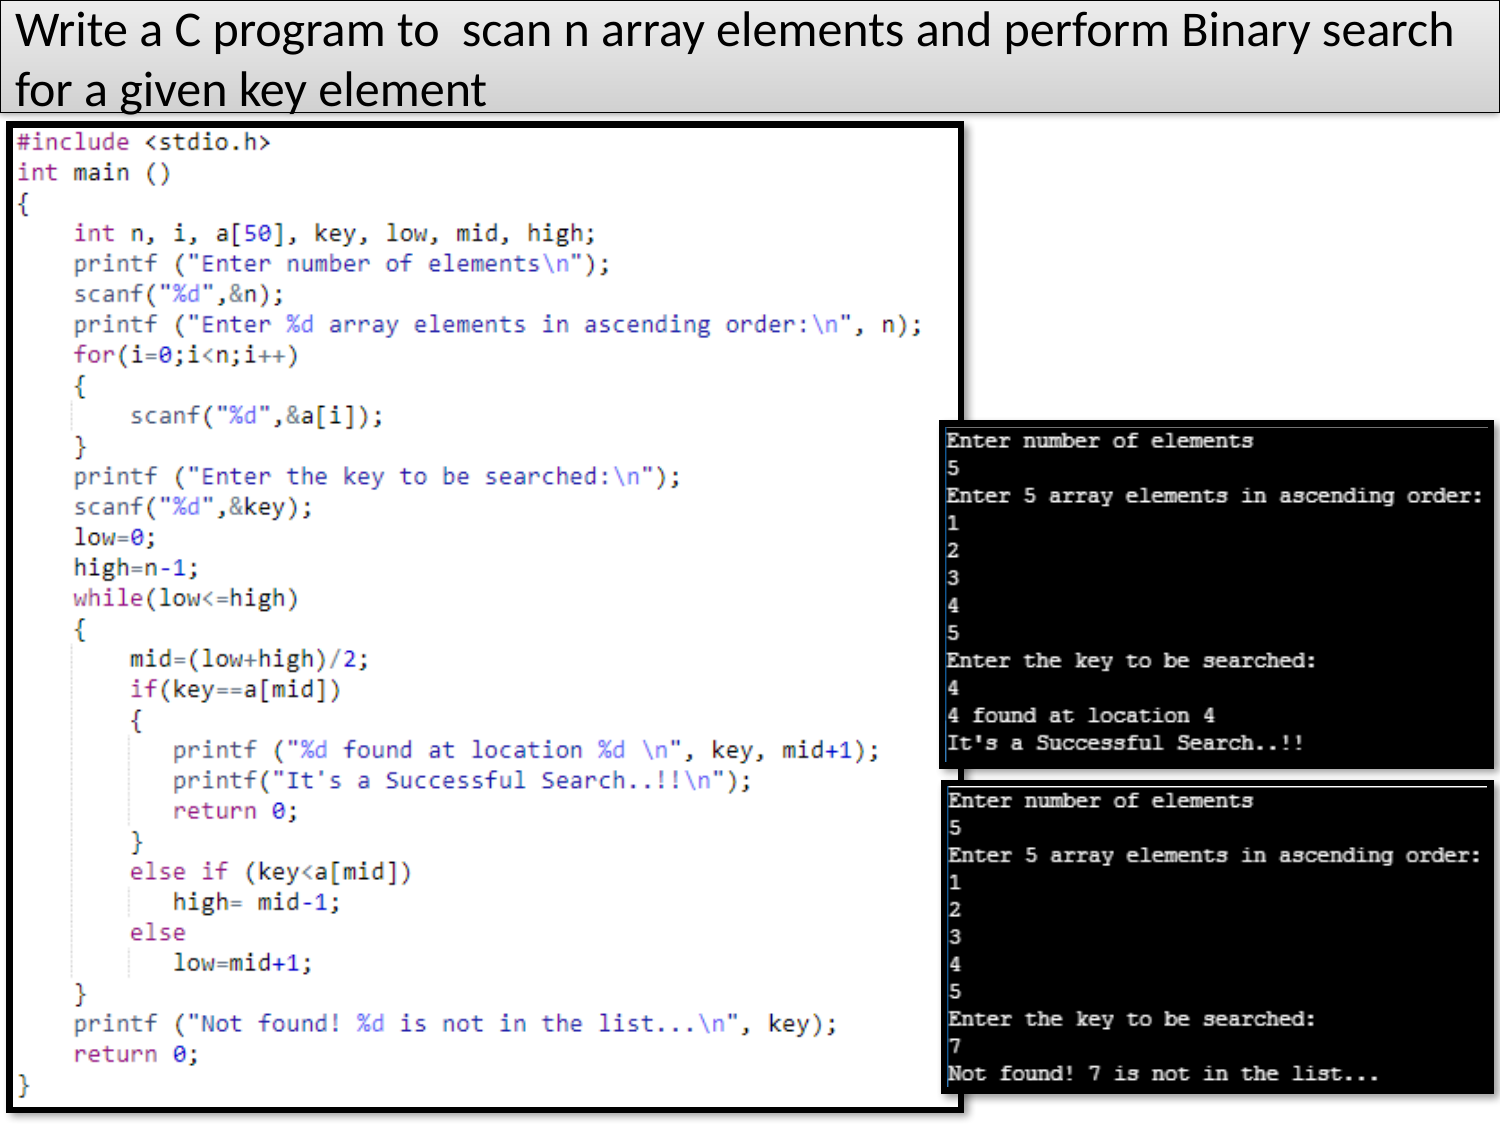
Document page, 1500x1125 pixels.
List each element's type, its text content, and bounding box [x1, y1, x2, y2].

picture [12, 127, 1488, 1108]
title Write a C program to scan n array elements and perform Binary search for a given key element [0, 0, 1500, 113]
